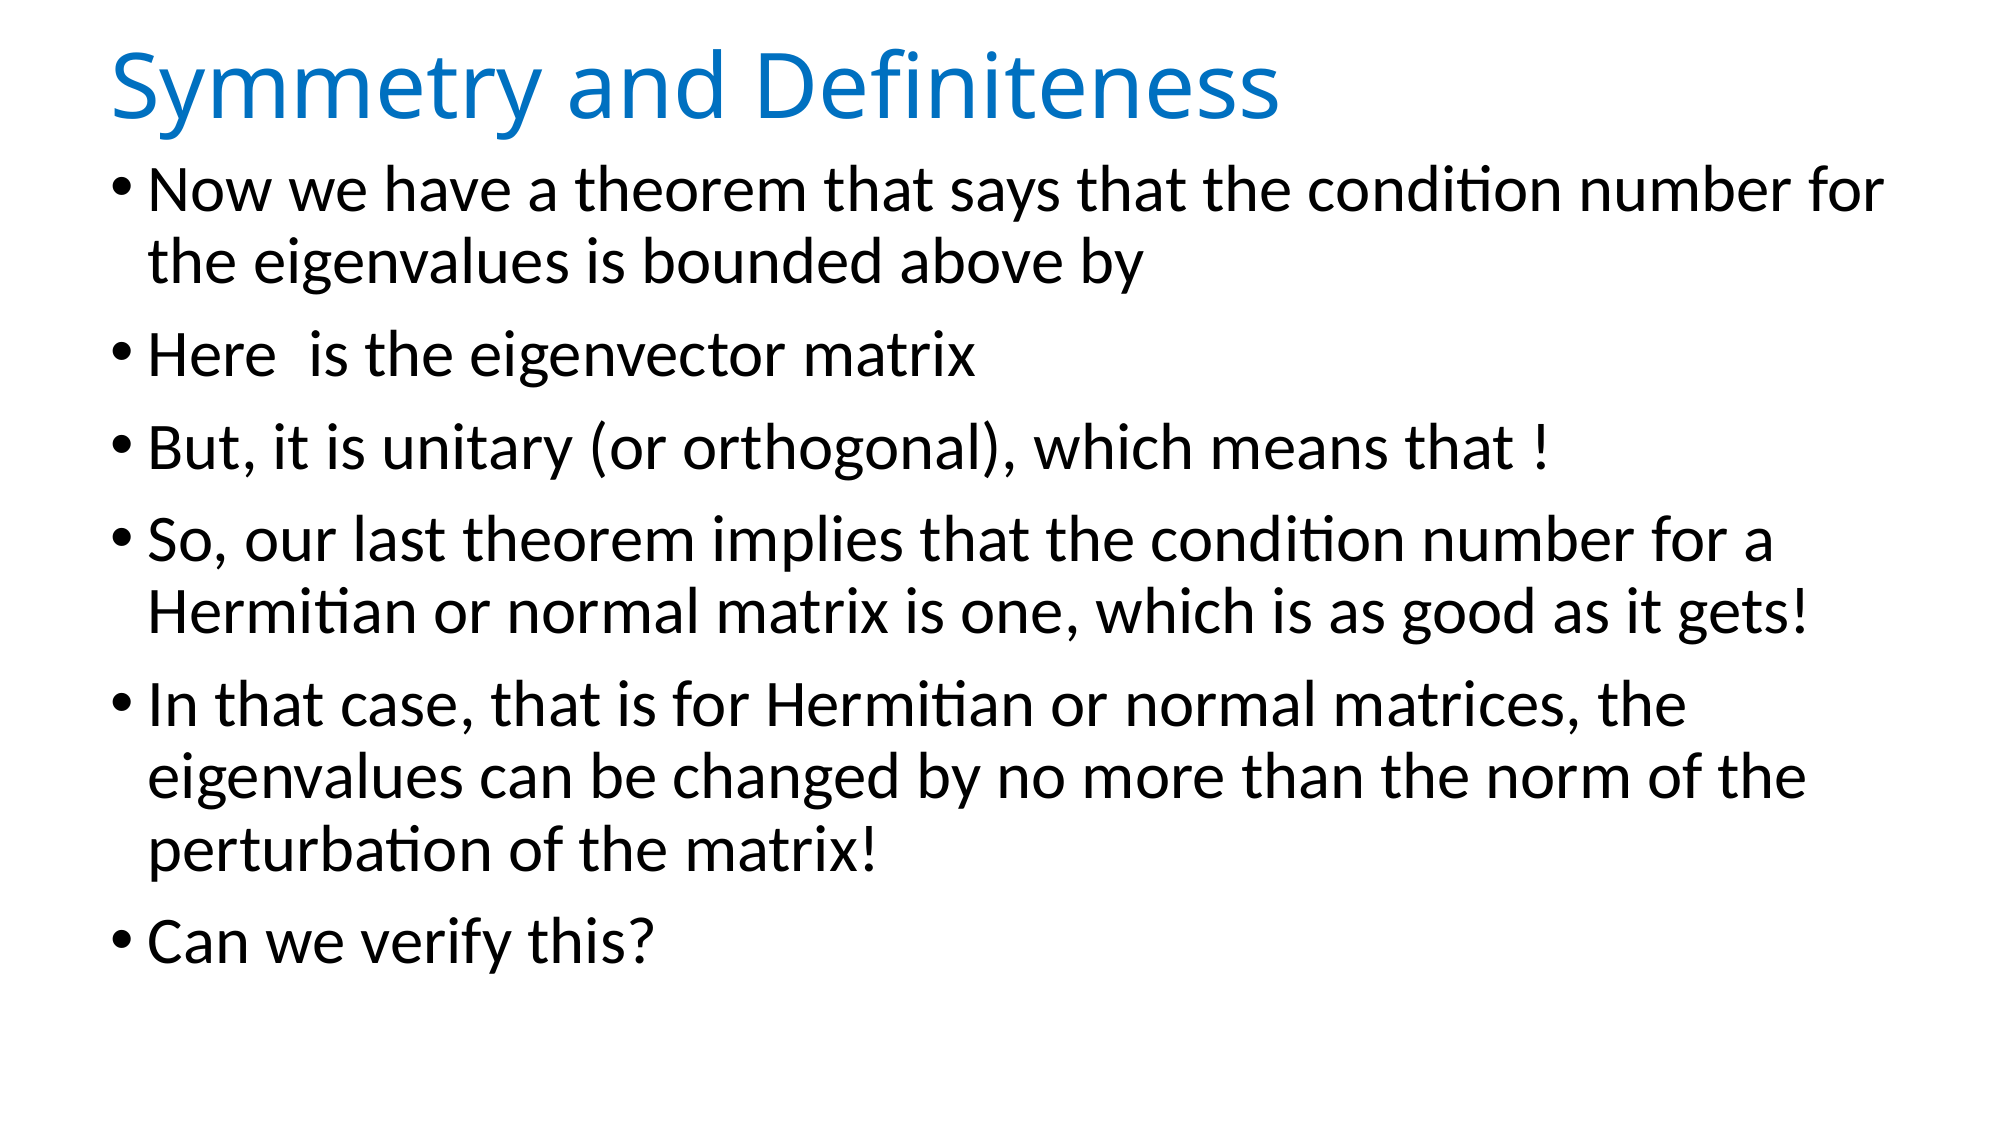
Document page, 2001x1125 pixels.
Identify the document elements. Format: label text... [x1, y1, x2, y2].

title Symmetry and Definiteness [95, 32, 1821, 147]
